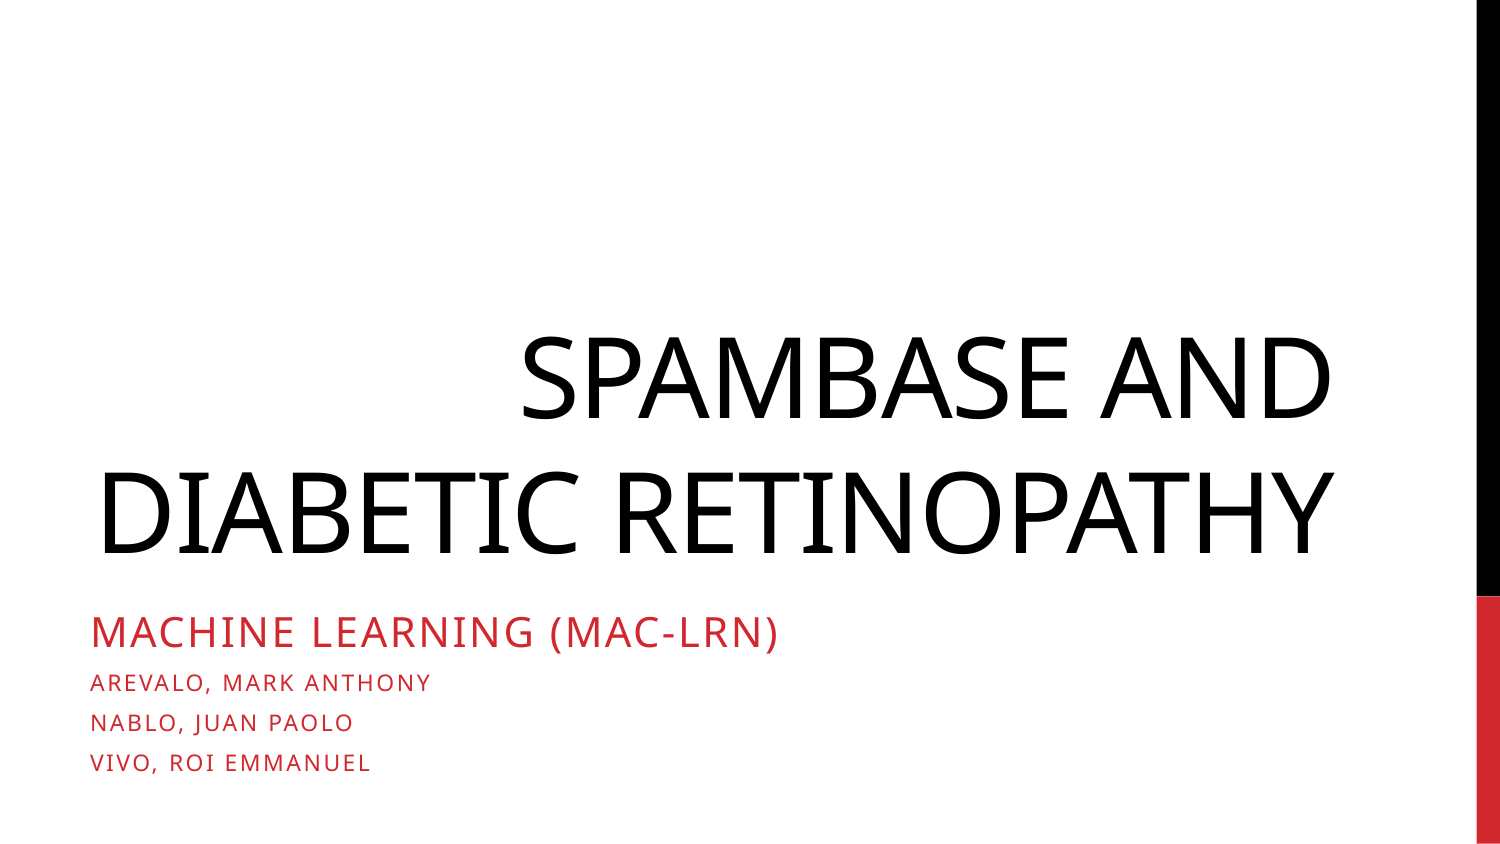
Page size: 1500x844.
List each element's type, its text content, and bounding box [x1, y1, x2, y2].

title Spambase and Diabetic retinopathy [75, 28, 1350, 591]
subtitle Machine Learning (MAC-LRN) Arevalo, Mark Anthony Nablo, Juan Paolo Vivo, Roi Emmanuel [75, 590, 1200, 704]
